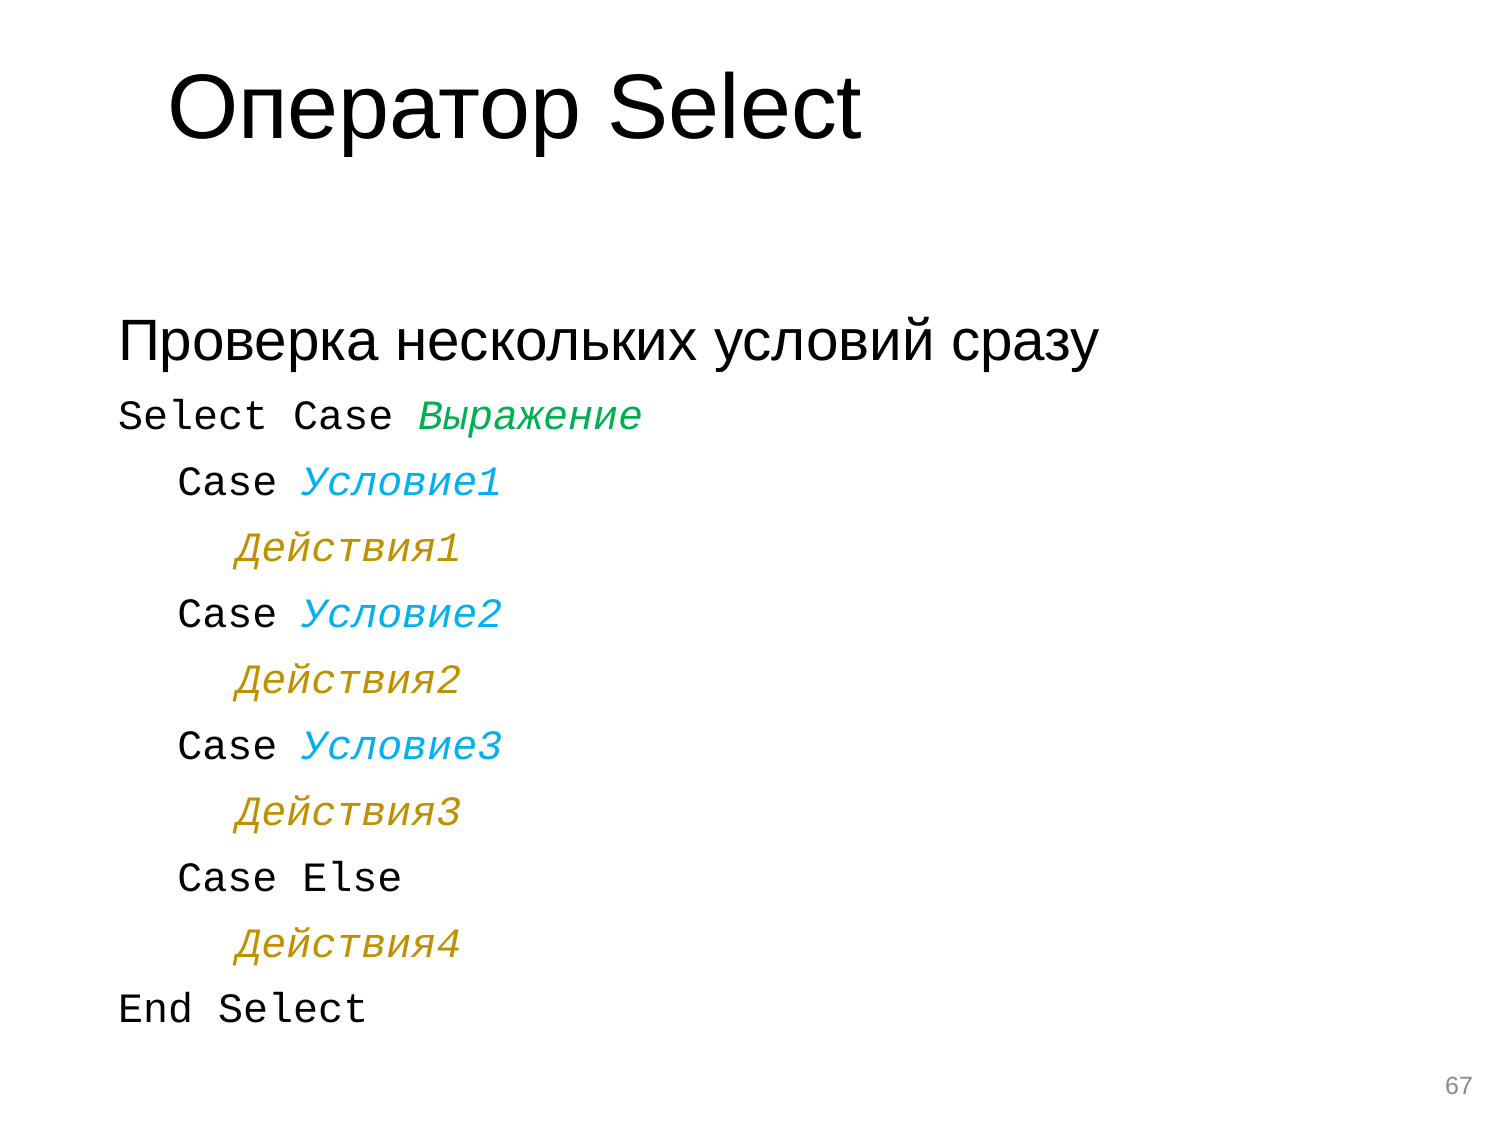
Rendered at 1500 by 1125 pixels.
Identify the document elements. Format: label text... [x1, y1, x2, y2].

list Проверка нескольких условий сразу Select Case Выражение Case Условие1 Действия1 Case Условие2 Действия2 Case Условие3 Действия3 Case Else Действия4 End Select [103, 302, 1400, 1059]
title Оператор Select [2, 0, 1500, 218]
slide_number 67 [1423, 1058, 1489, 1114]
